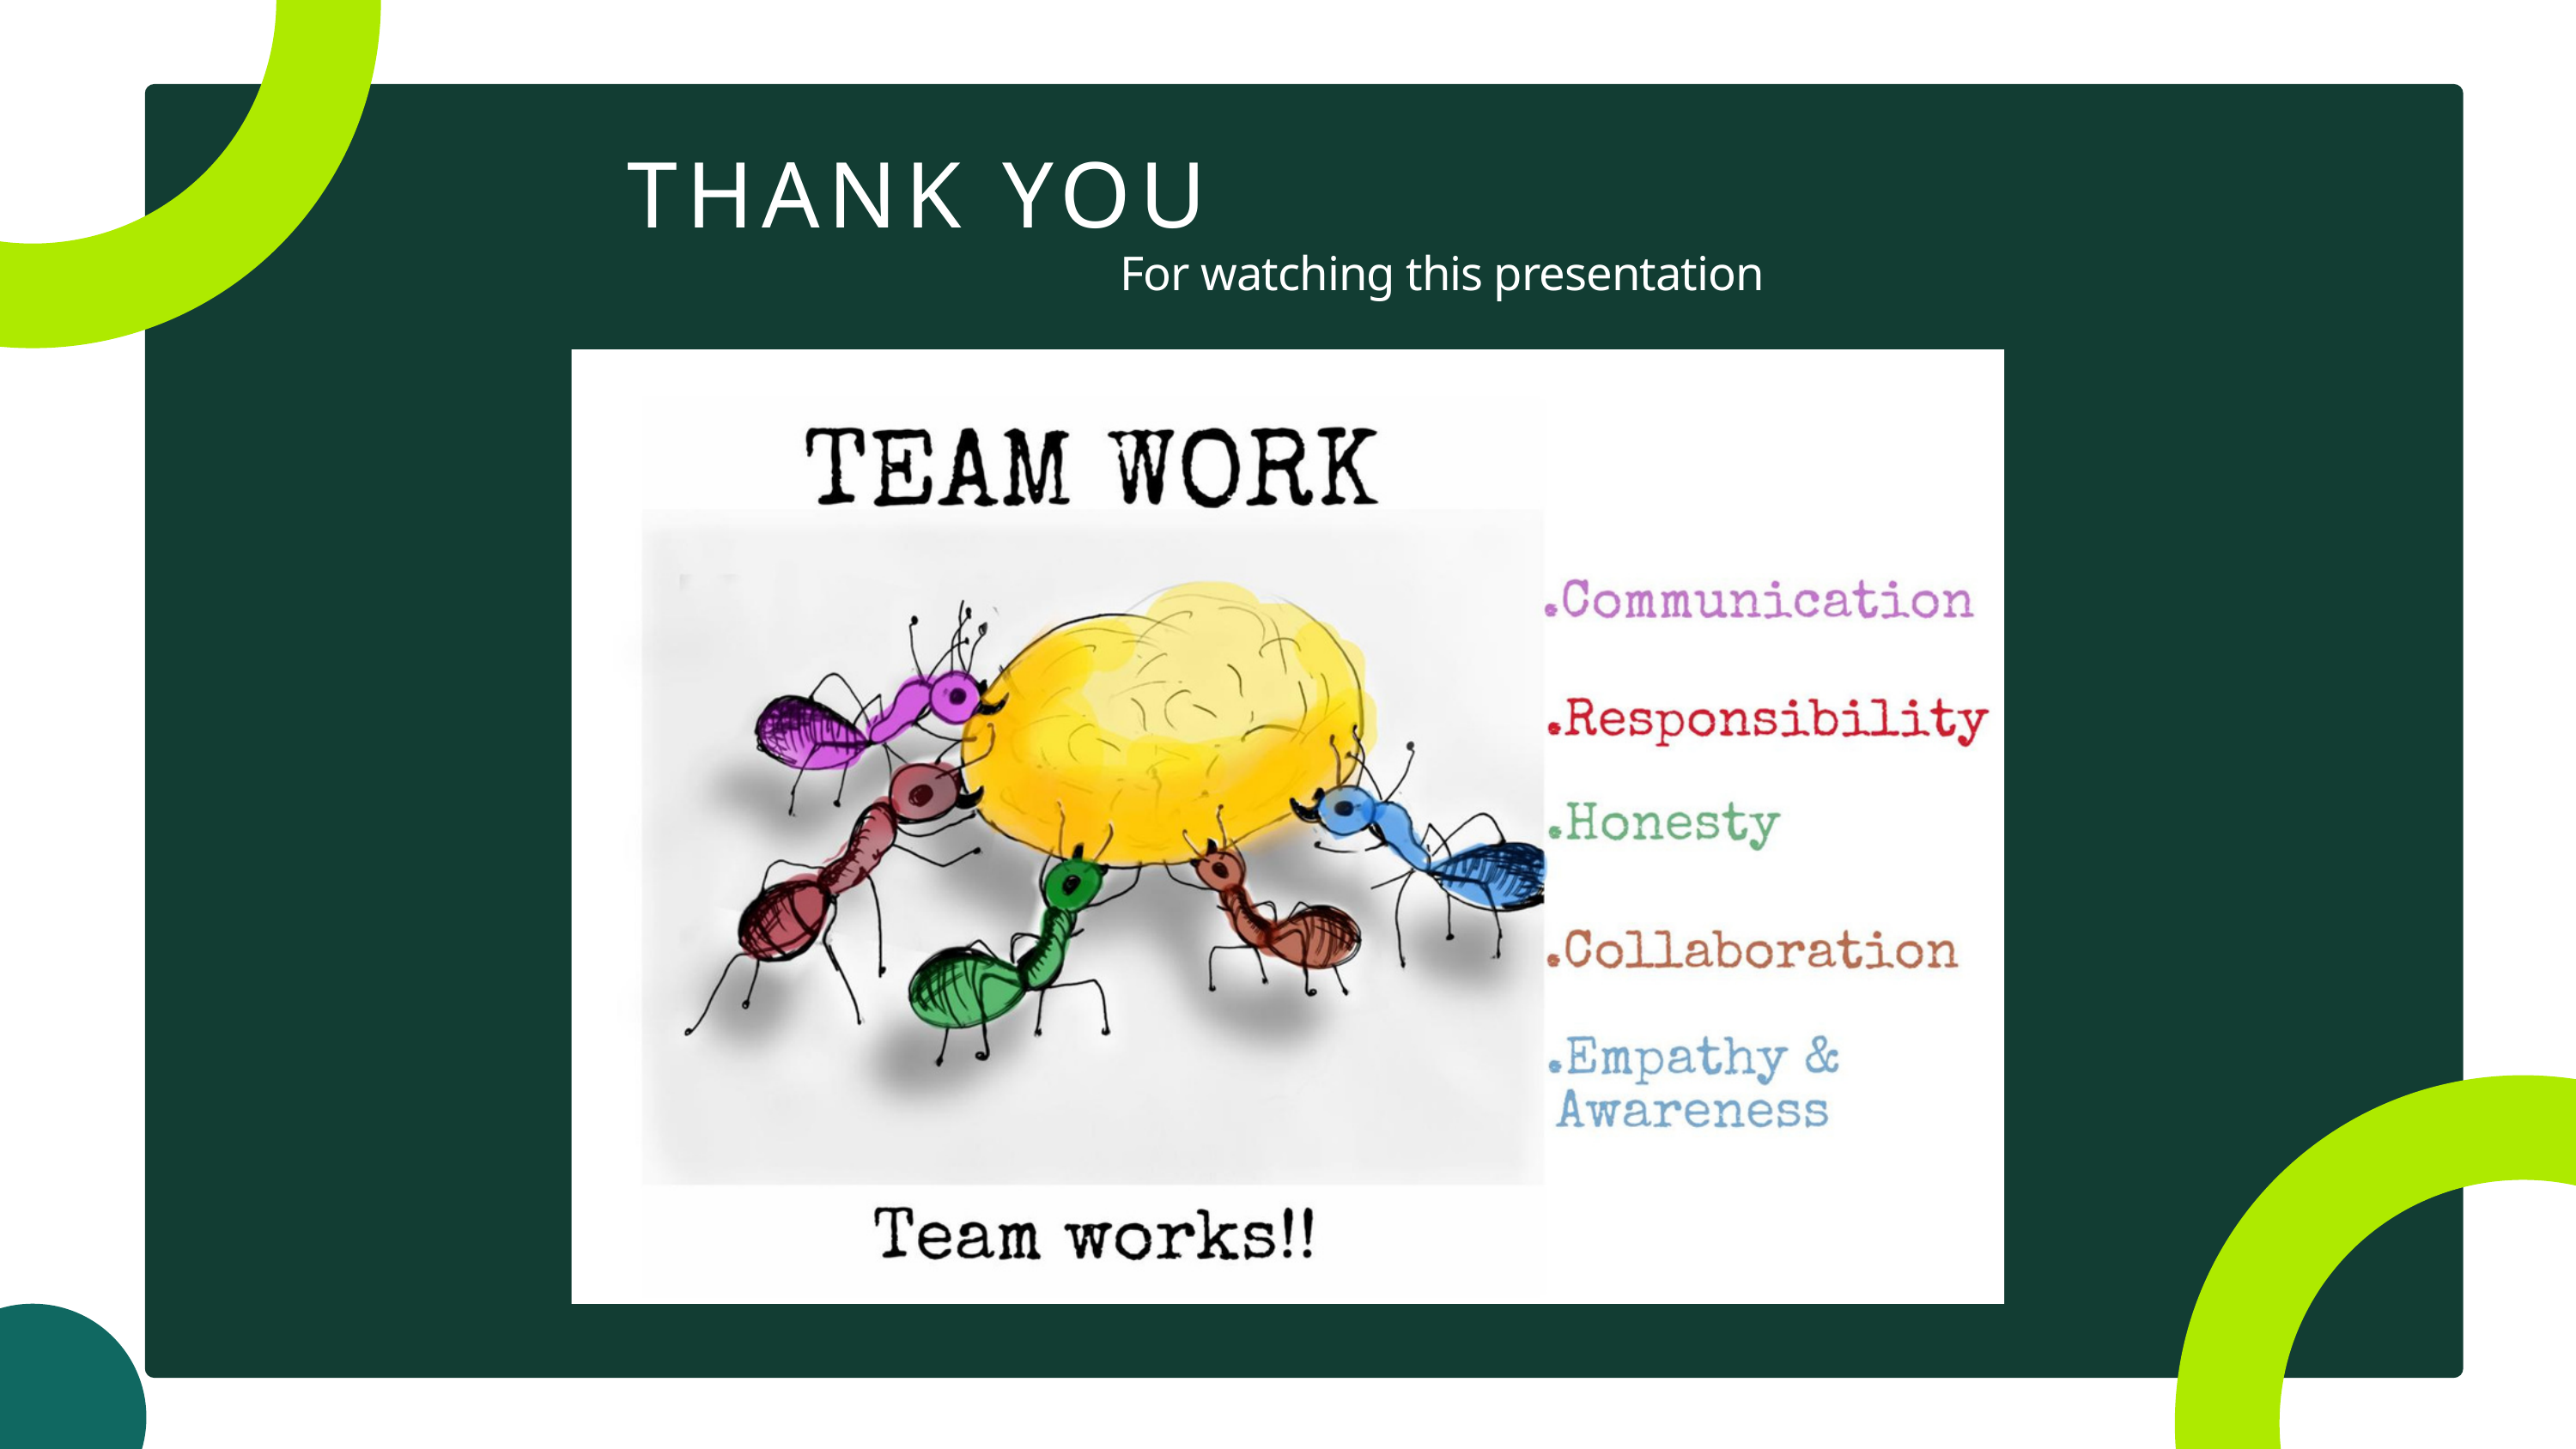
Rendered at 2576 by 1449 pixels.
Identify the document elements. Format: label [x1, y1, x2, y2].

text_box [144, 83, 2464, 1379]
text_box [2227, 1127, 2576, 1449]
text_box [0, 1303, 147, 1449]
text_box [0, 0, 329, 296]
